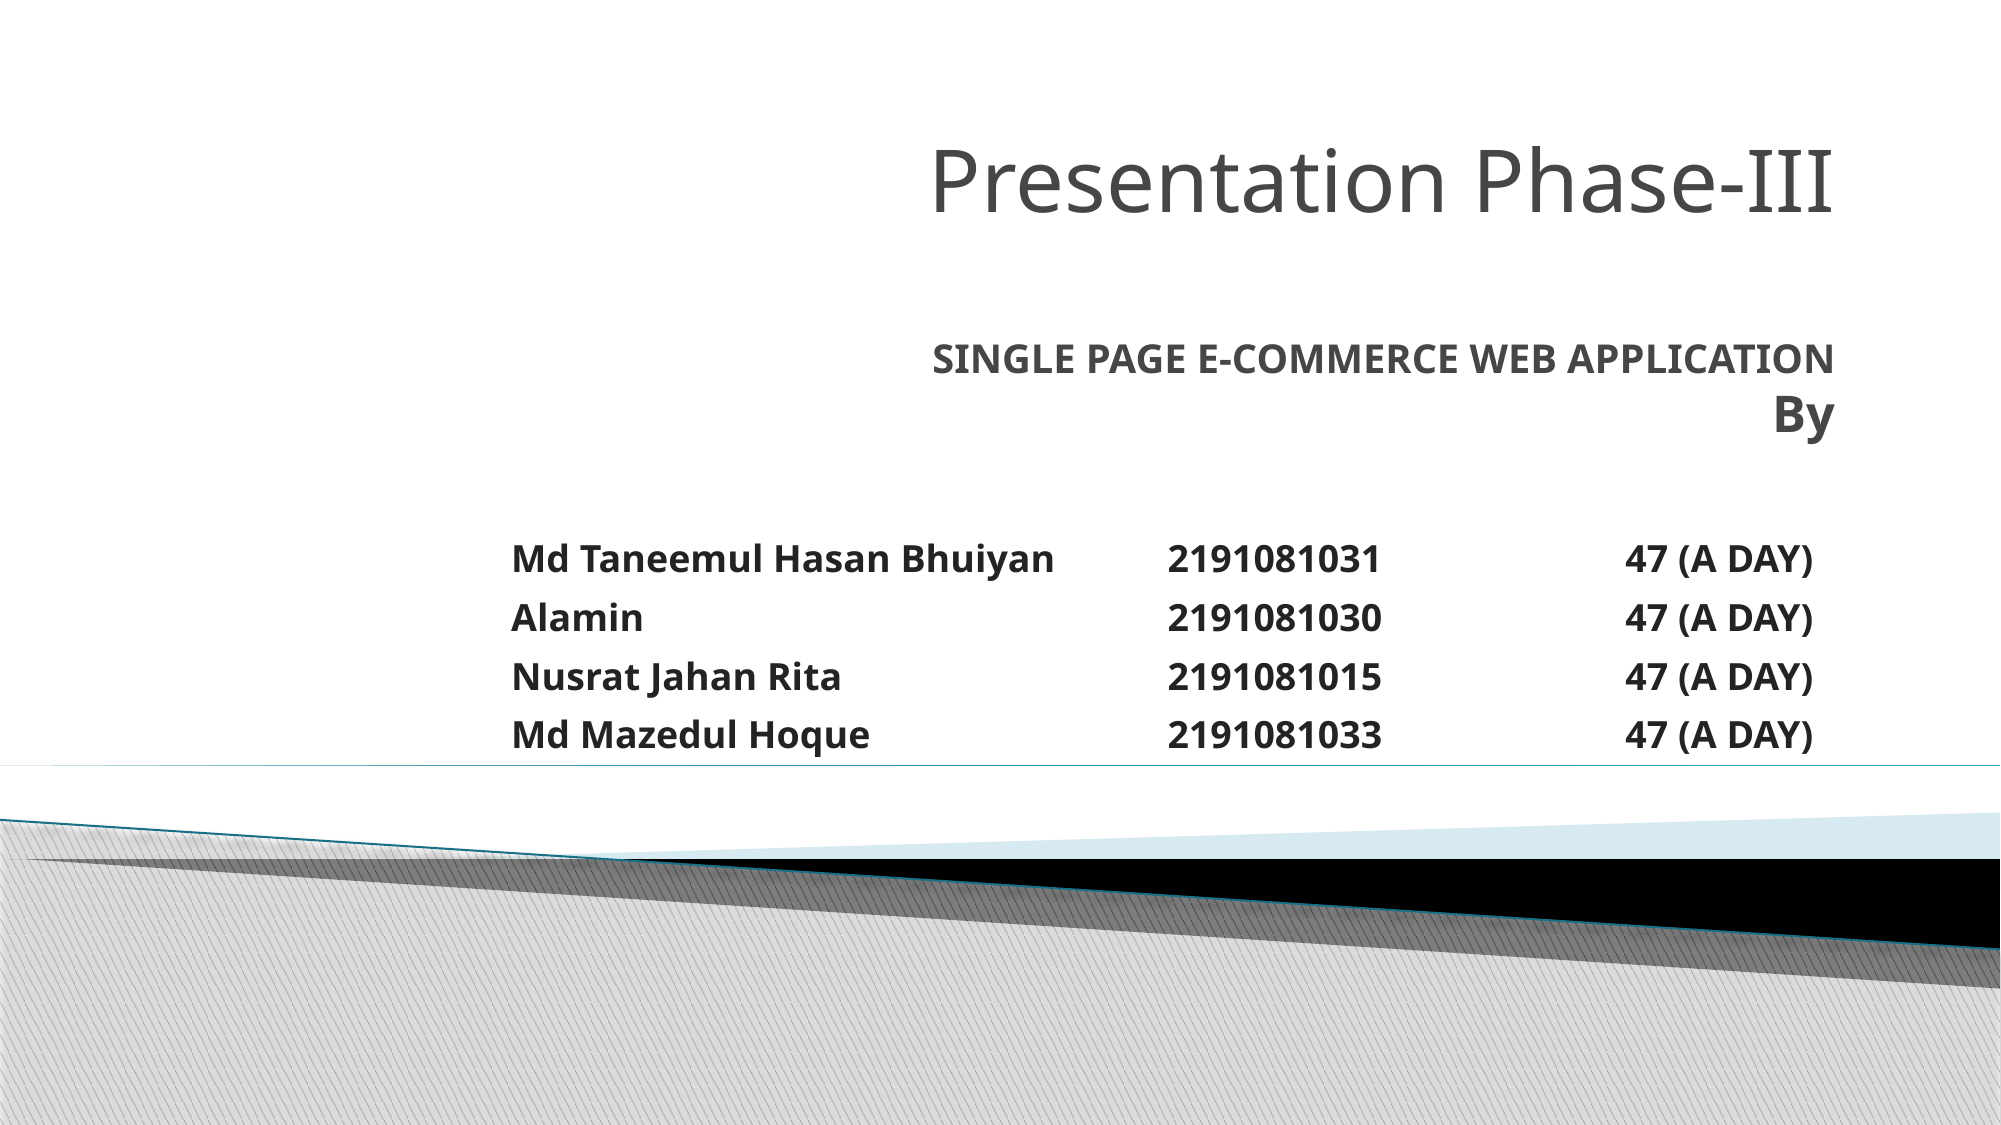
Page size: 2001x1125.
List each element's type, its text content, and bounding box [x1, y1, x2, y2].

table_cell 2191081030 [1157, 586, 1445, 642]
table_cell 47 (A DAY) [1447, 586, 1824, 642]
table_cell Md Mazedul Hoque [501, 702, 1155, 759]
title Presentation Phase-III SINGLE PAGE E-COMMERCE WEB APPLICATION By [150, 117, 1850, 450]
table_header Md Taneemul Hasan Bhuiyan [501, 526, 1155, 581]
table_cell 47 (A DAY) [1447, 702, 1824, 759]
table_header 47 (A DAY) [1447, 526, 1824, 581]
table_cell 47 (A DAY) [1447, 643, 1824, 700]
table_cell Nusrat Jahan Rita [501, 643, 1155, 700]
picture [7, 859, 2000, 989]
table_cell 2191081015 [1157, 643, 1445, 700]
table_cell 2191081033 [1157, 702, 1445, 759]
table_header 2191081031 [1157, 526, 1445, 581]
table_cell Alamin [501, 586, 1155, 642]
